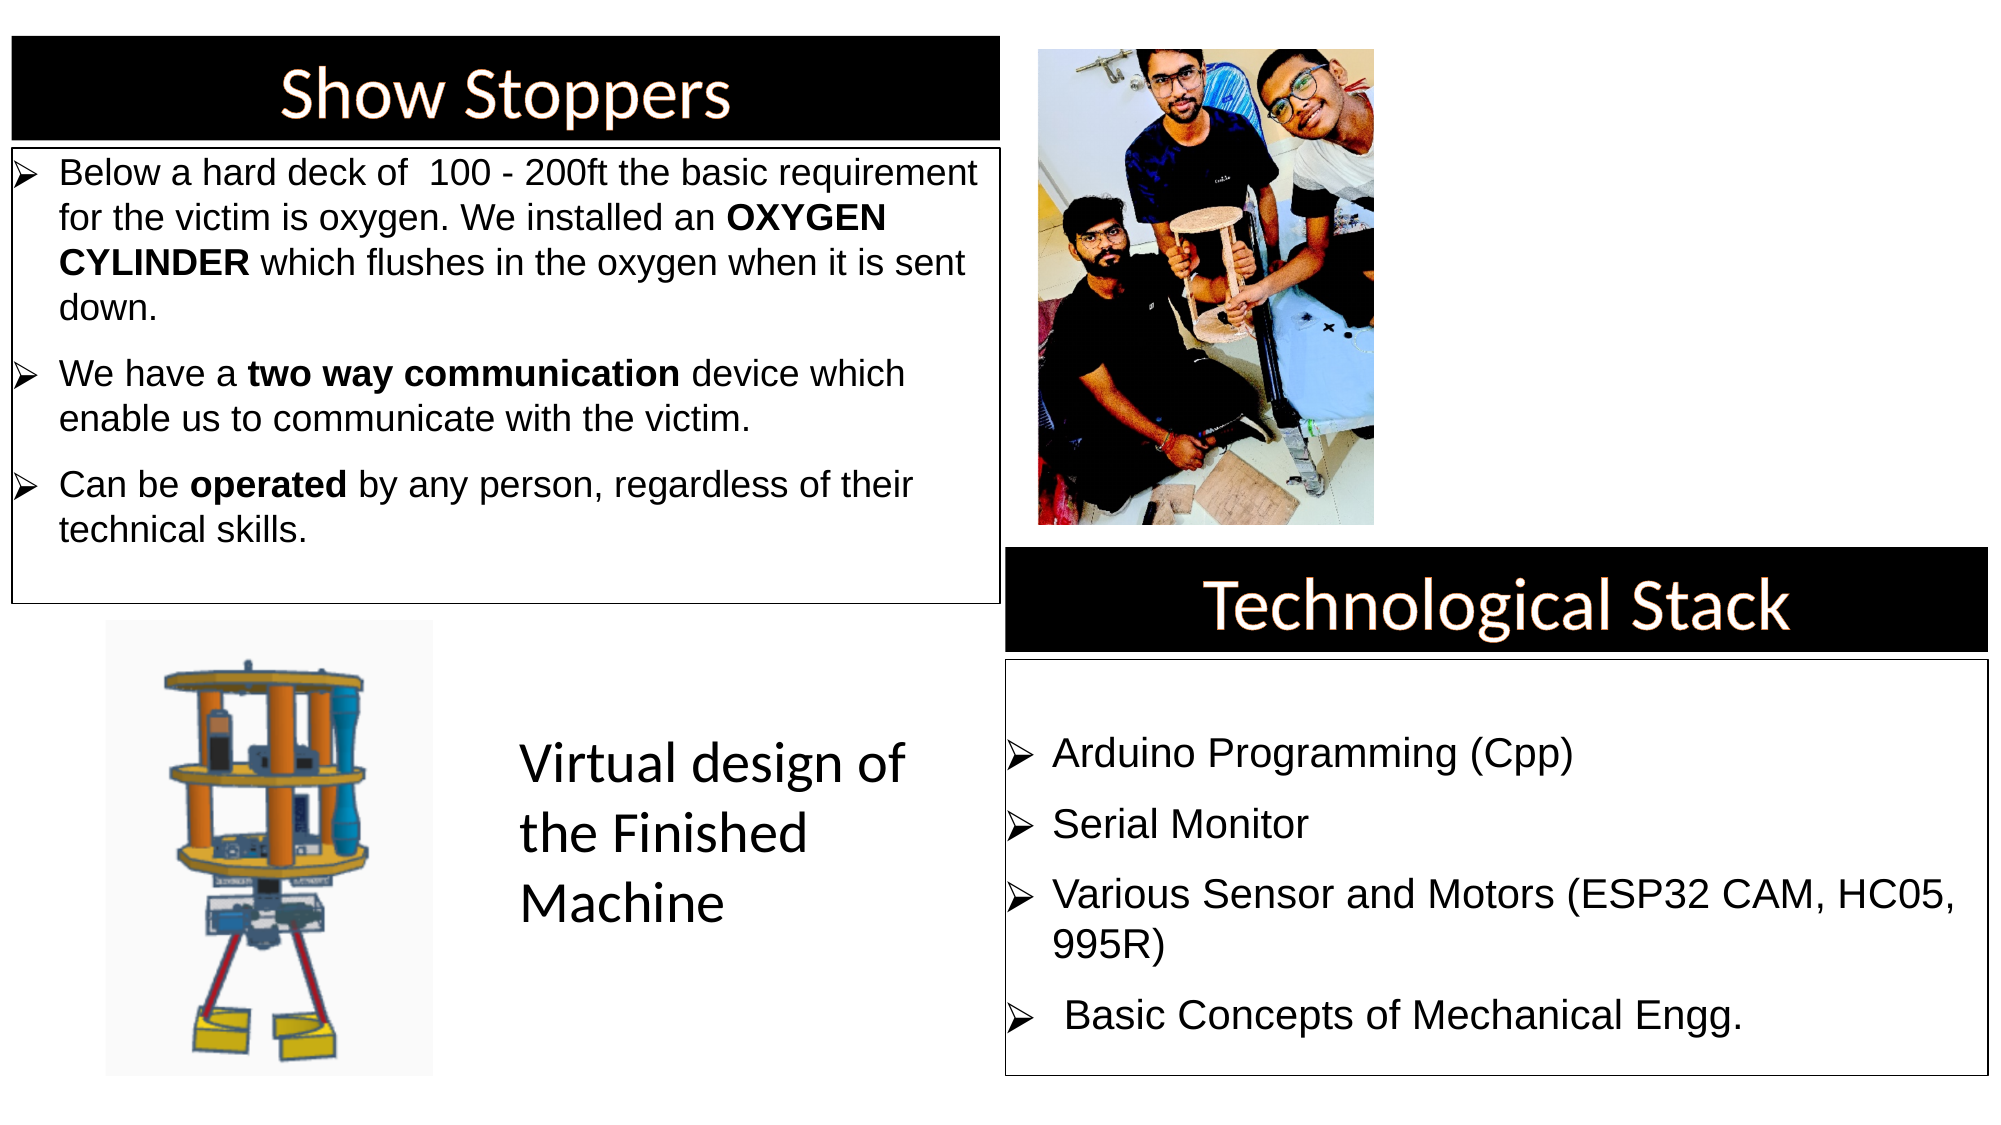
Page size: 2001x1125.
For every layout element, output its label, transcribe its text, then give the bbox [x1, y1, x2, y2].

picture [968, 49, 1444, 525]
text_box Virtual design of the Finished Machine [505, 717, 934, 942]
picture [105, 620, 433, 1076]
text_box Below a hard deck of 100 - 200ft the basic requirement for the victim is oxygen. We installed an OXYGEN CYLINDER which flushes in the oxygen when it is sent down. We have a two way communication device which enable us to communicate with the victim. Can be operated by any person, regardless of their technical skills. [11, 148, 1001, 604]
text_box Arduino Programming (Cpp) Serial Monitor Various Sensor and Motors (ESP32 CAM, HC05, 995R) Basic Concepts of Mechanical Engg. [1005, 659, 1988, 1076]
text_box Technological Stack [1005, 547, 1988, 652]
text_box Show Stoppers [11, 35, 1000, 141]
